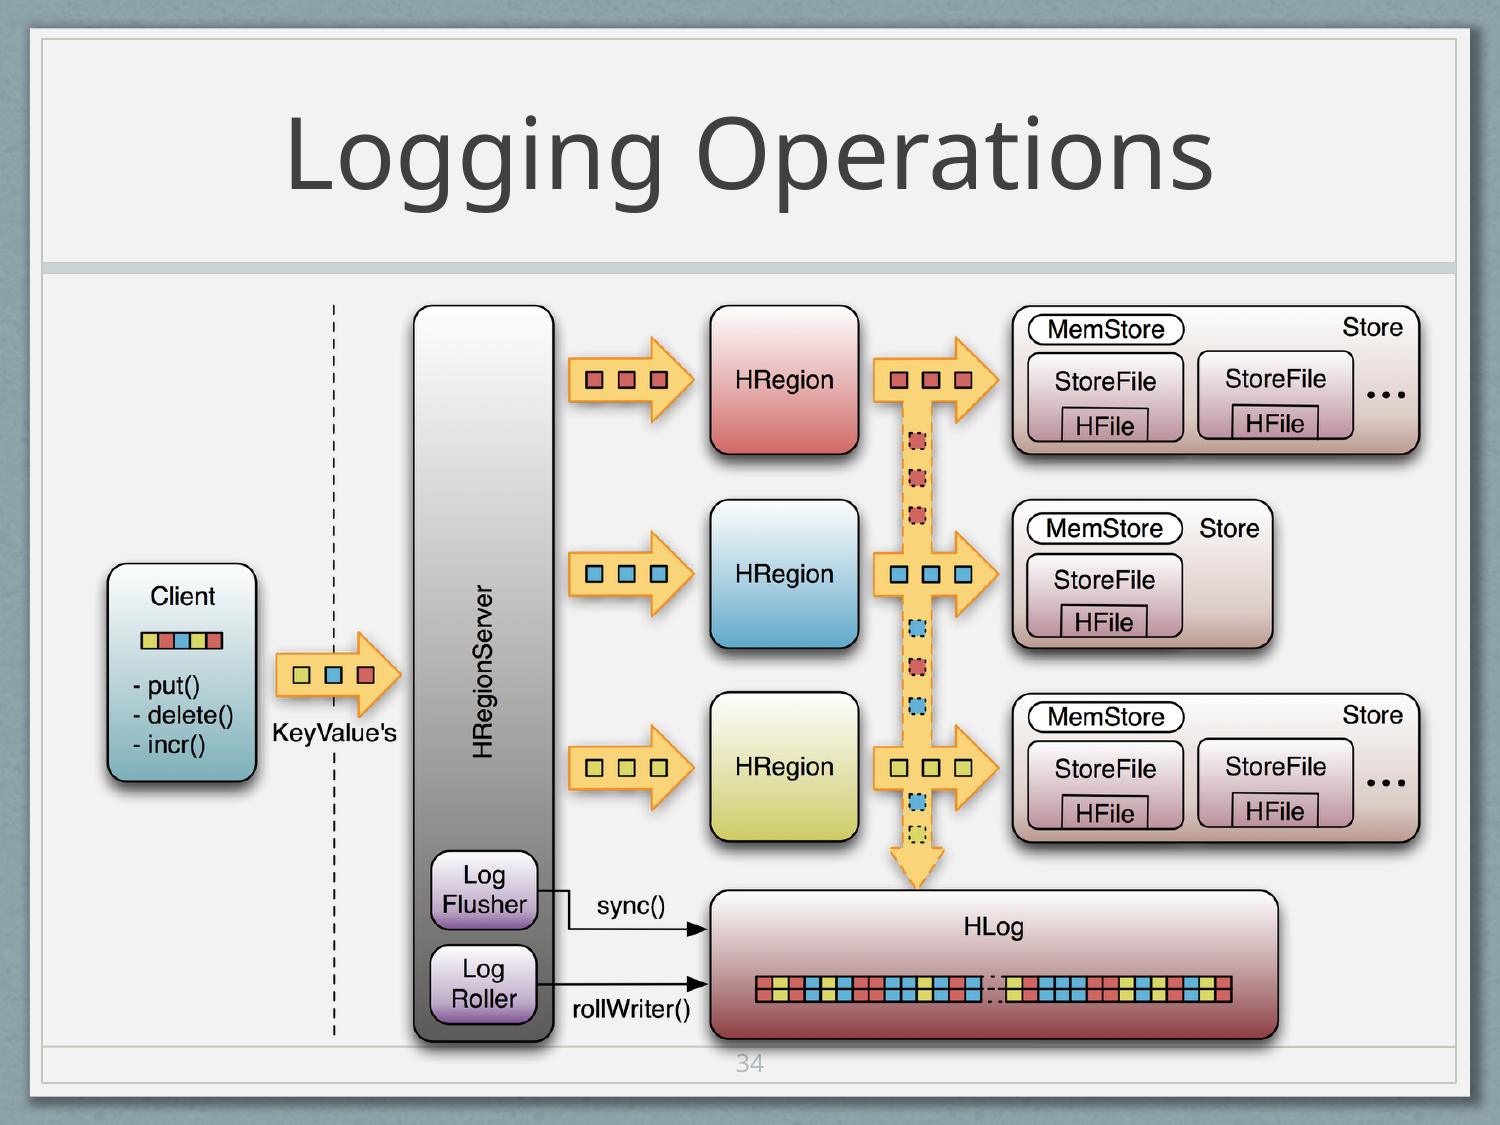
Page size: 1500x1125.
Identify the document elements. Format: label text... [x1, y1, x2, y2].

title Logging Operations [147, 39, 1353, 261]
picture [83, 287, 1445, 1073]
